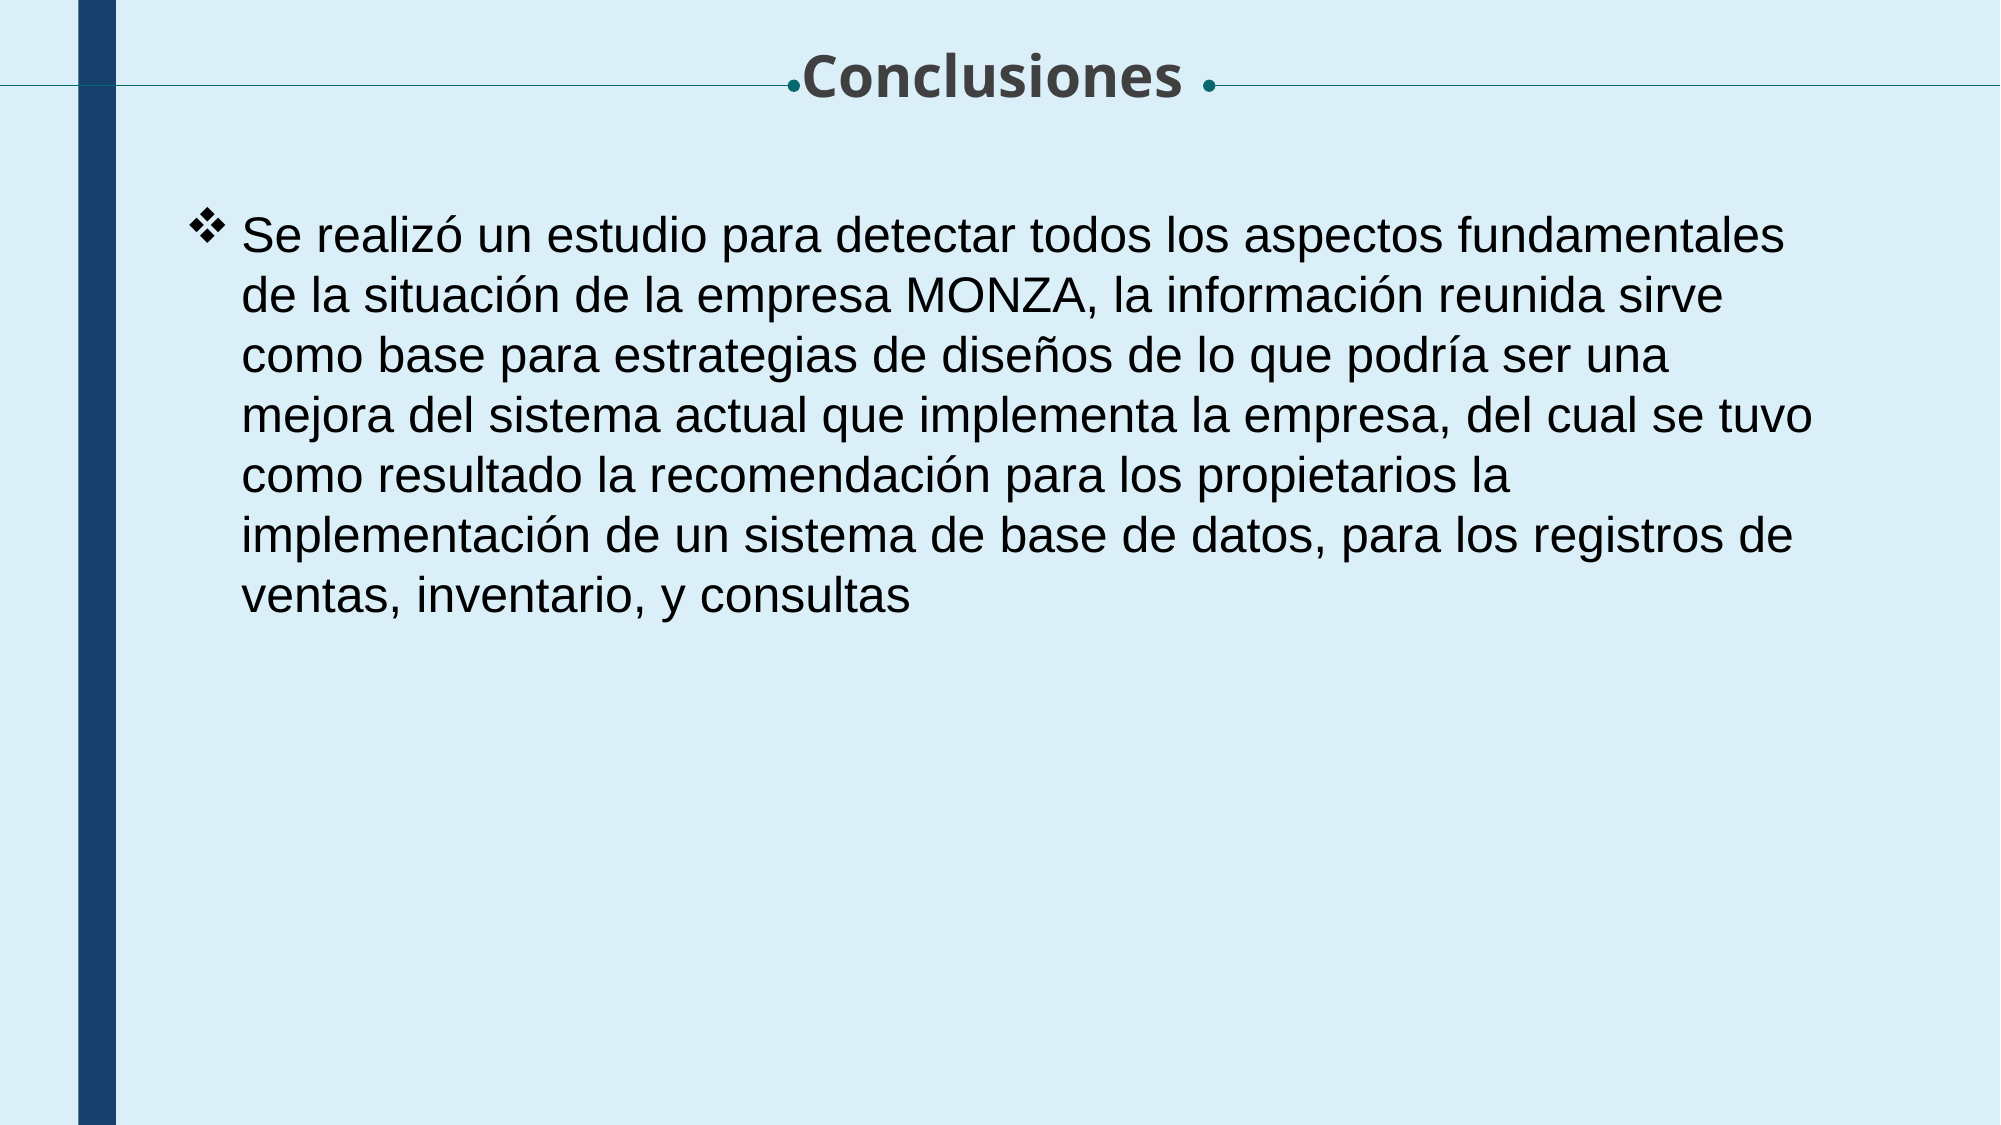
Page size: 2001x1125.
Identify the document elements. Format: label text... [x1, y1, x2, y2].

text_box Se realizó un estudio para detectar todos los aspectos fundamentales de la situación de la empresa MONZA, la información reunida sirve como base para estrategias de diseños de lo que podría ser una mejora del sistema actual que implementa la empresa, del cual se tuvo como resultado la recomendación para los propietarios la implementación de un sistema de base de datos, para los registros de ventas, inventario, y consultas [170, 194, 1830, 630]
text_box Conclusiones [37, 47, 1963, 156]
